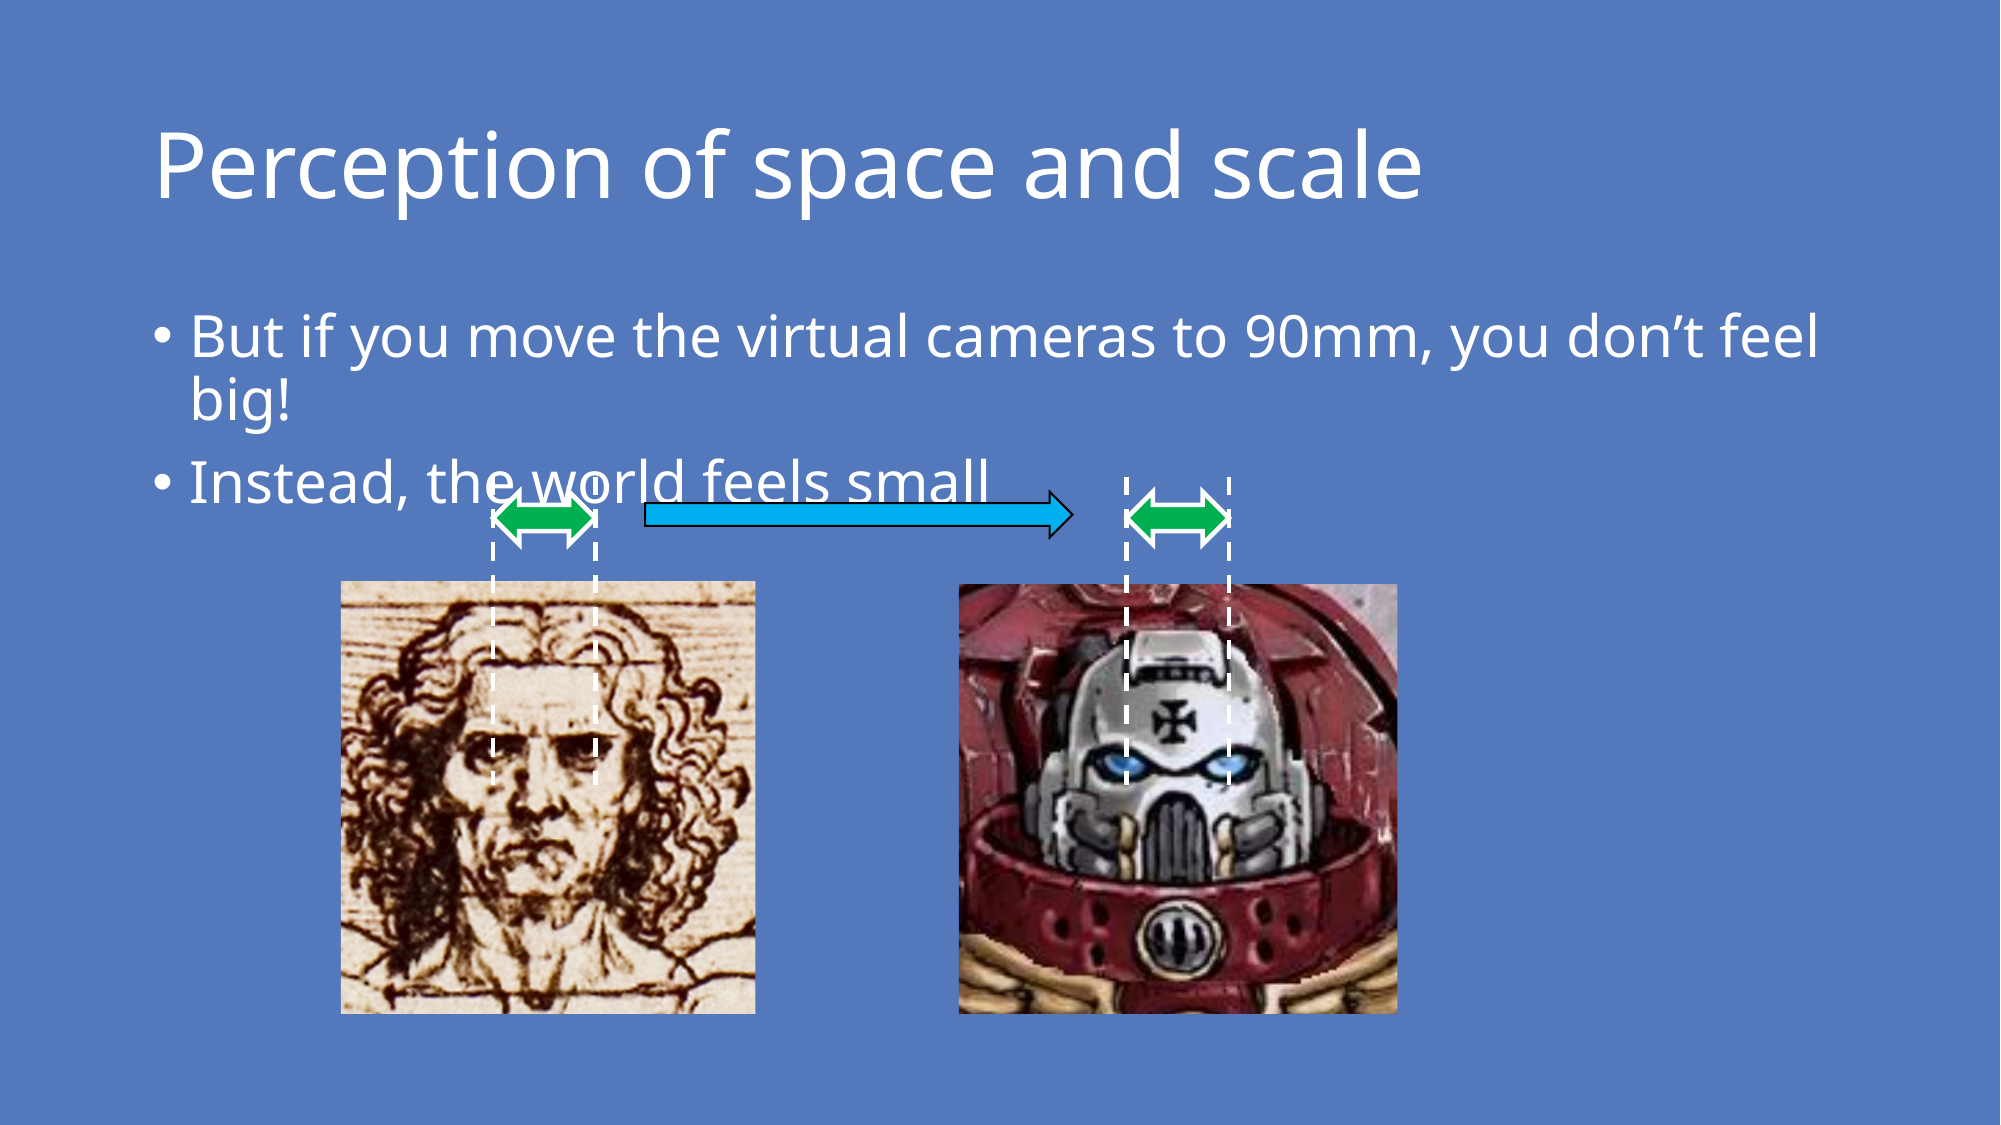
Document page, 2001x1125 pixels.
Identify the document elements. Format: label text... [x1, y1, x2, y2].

picture [958, 584, 1398, 1014]
title Perception of space and scale [137, 59, 1863, 278]
text_box [644, 489, 1074, 540]
picture [340, 581, 756, 1014]
text_box [495, 489, 593, 547]
text_box [1129, 489, 1227, 547]
list But if you move the virtual cameras to 90mm, you don’t feel big! Instead, the world feels small [137, 299, 1863, 1014]
